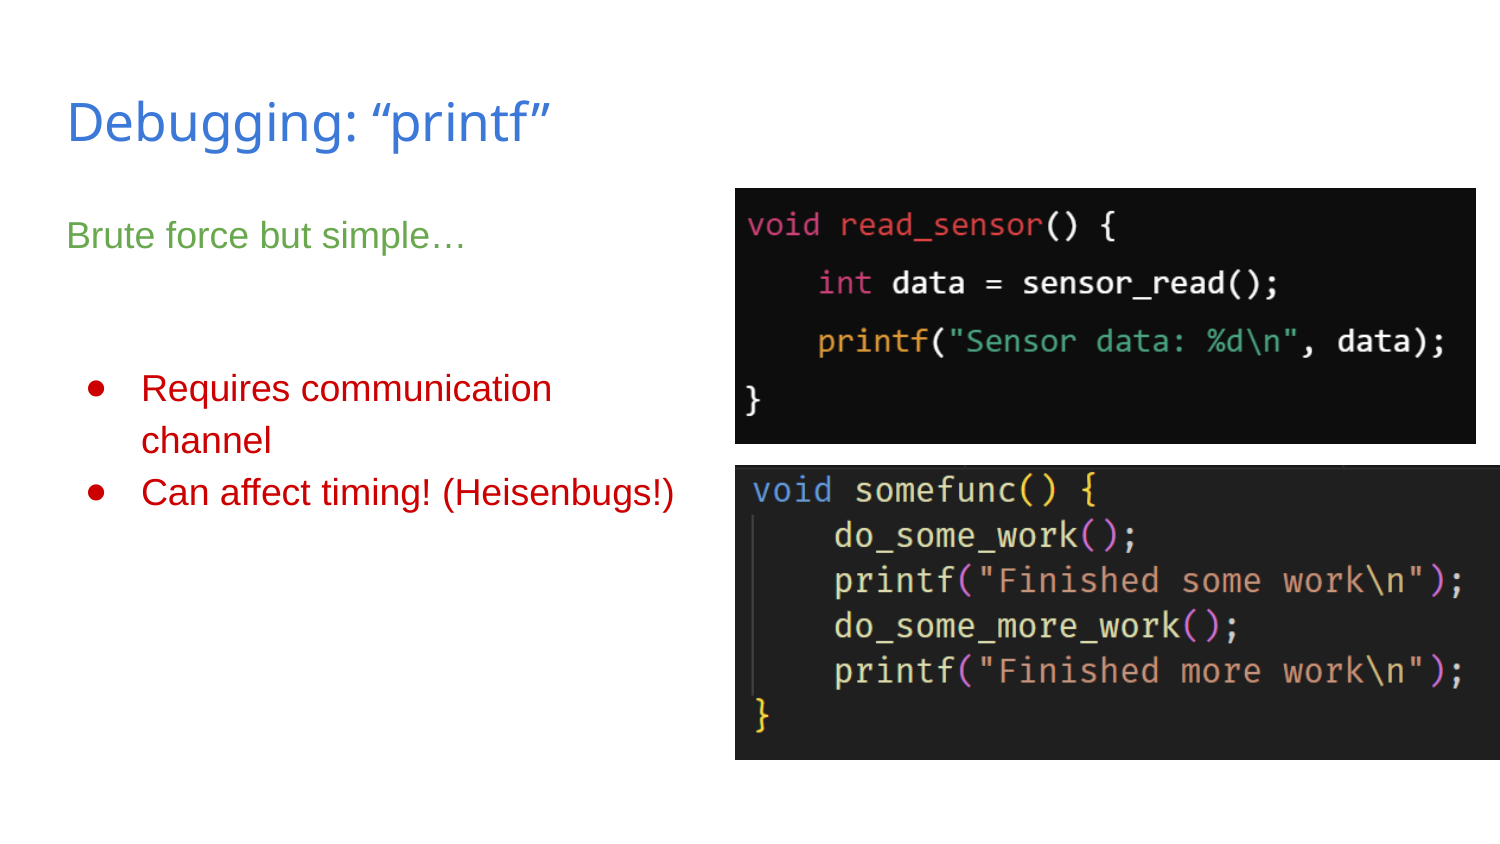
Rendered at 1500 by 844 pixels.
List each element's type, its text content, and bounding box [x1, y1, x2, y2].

picture [734, 188, 1477, 444]
list Brute force but simple… Requires communication channel Can affect timing! (Heisenbugs!) [51, 189, 708, 750]
title Debugging: “printf” [51, 72, 1449, 167]
picture [734, 465, 1500, 760]
